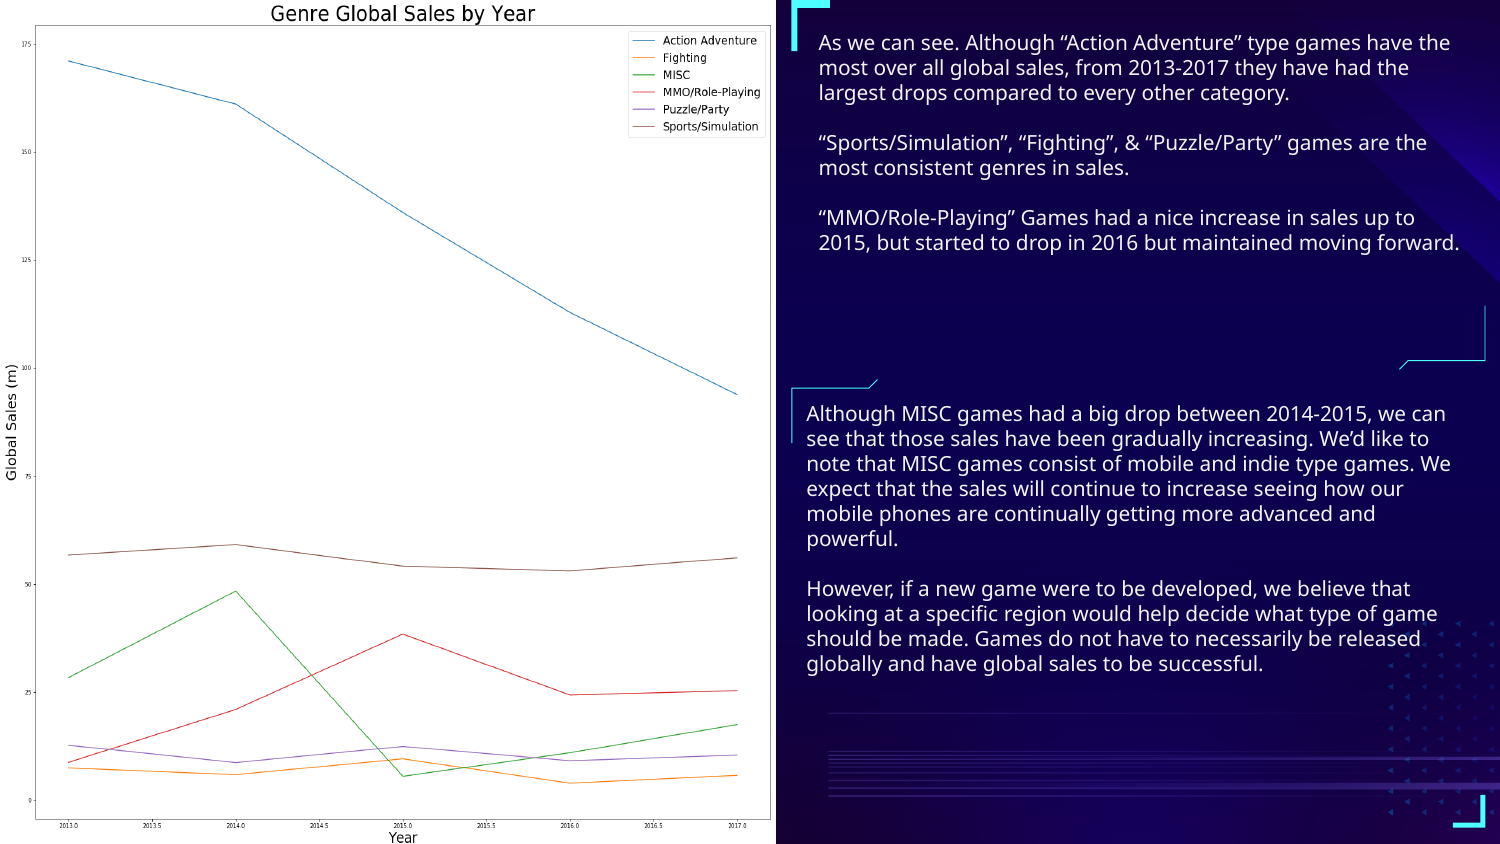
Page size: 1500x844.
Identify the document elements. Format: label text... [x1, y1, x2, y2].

subtitle As we can see. Although “Action Adventure” type games have the most over all global sales, from 2013-2017 they have had the largest drops compared to every other category. “Sports/Simulation”, “Fighting”, & “Puzzle/Party” games are the most consistent genres in sales. “MMO/Role-Playing” Games had a nice increase in sales up to 2015, but started to drop in 2016 but maintained moving forward. [803, 15, 1477, 353]
subtitle Although MISC games had a big drop between 2014-2015, we can see that those sales have been gradually increasing. We’d like to note that MISC games consist of mobile and indie type games. We expect that the sales will continue to increase seeing how our mobile phones are continually getting more advanced and powerful. However, if a new game were to be developed, we believe that looking at a specific region would help decide what type of game should be made. Games do not have to necessarily be released globally and have global sales to be successful. [791, 385, 1477, 819]
text_box [791, 0, 830, 52]
text_box [1452, 794, 1486, 828]
picture [0, 0, 1500, 844]
